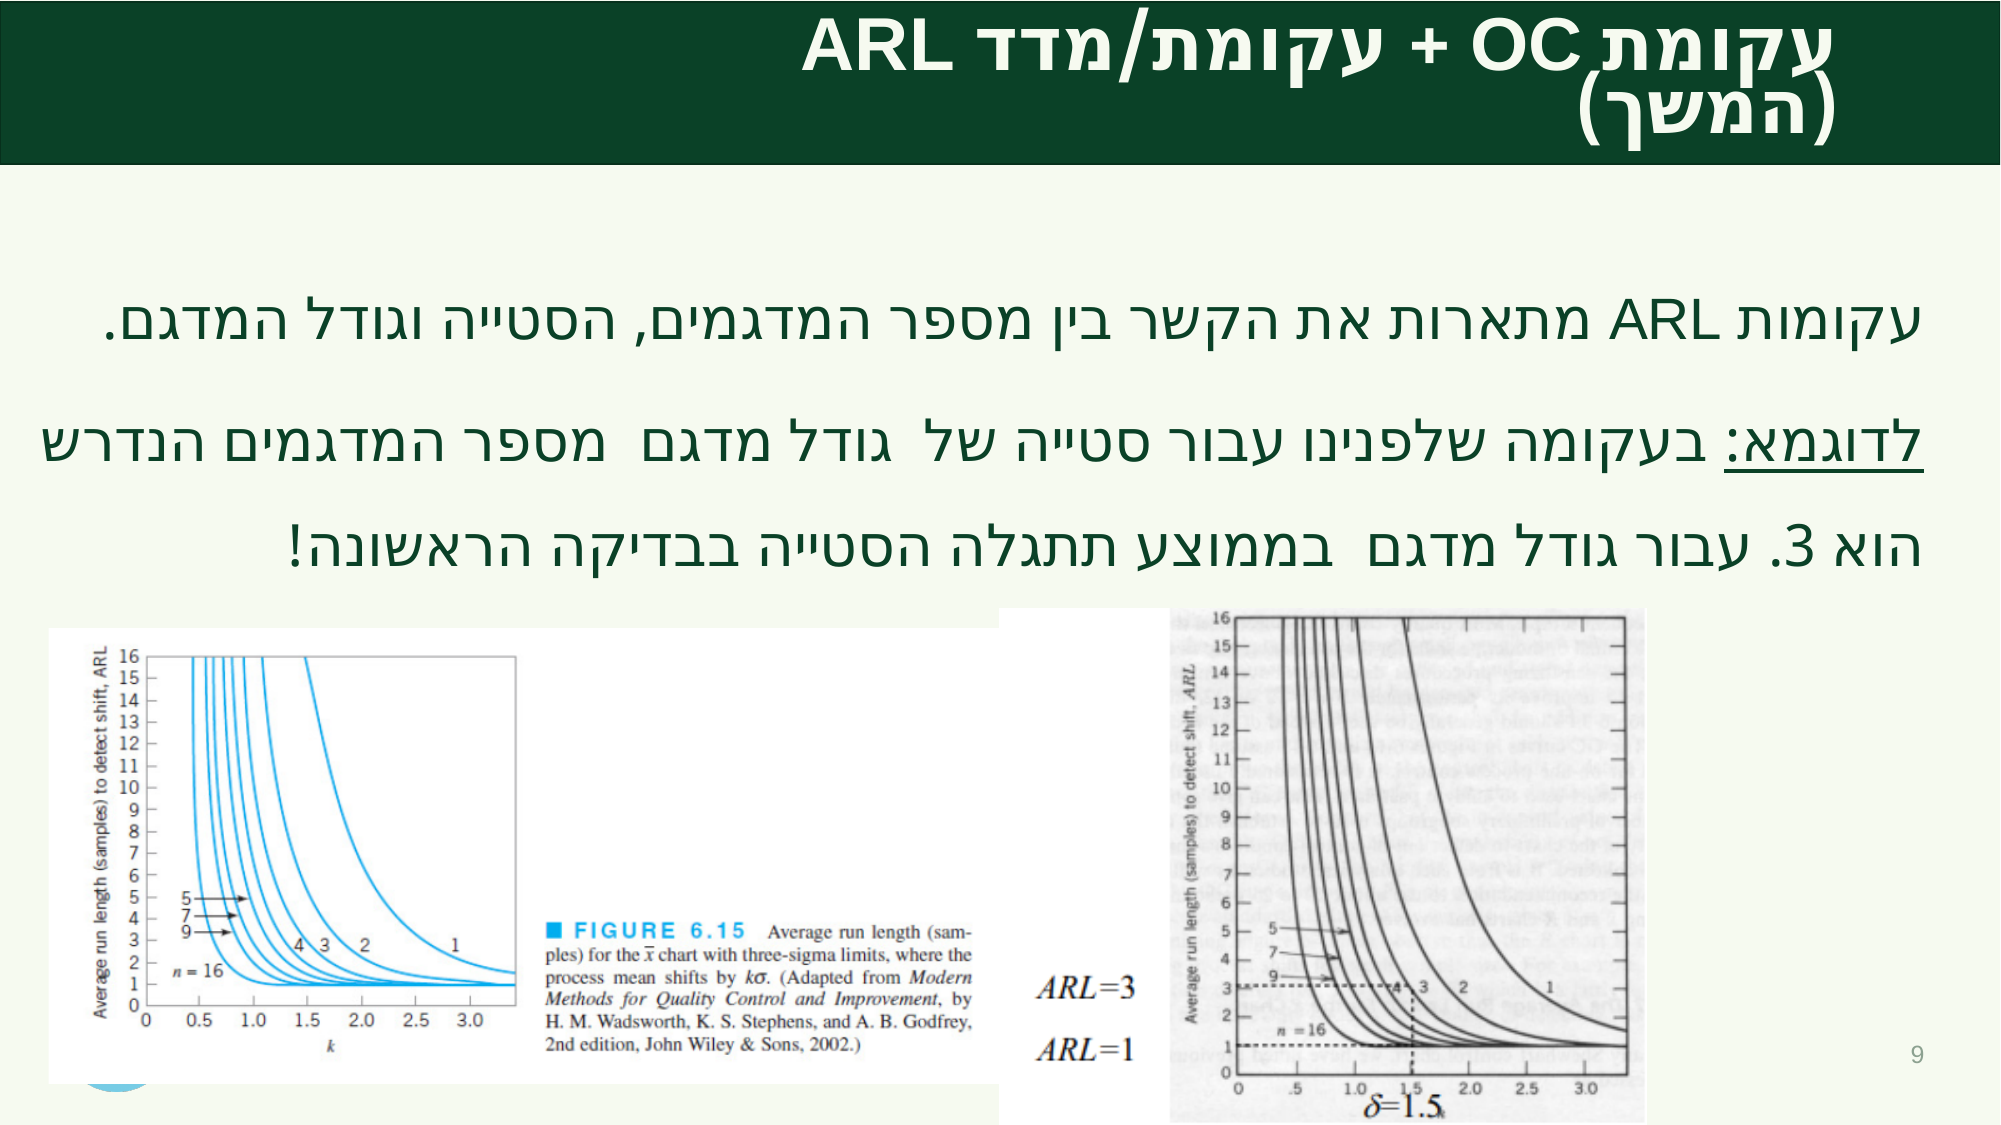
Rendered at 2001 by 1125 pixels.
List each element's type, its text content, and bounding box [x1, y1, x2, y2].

picture [48, 608, 1647, 1125]
slide_number 9 [1861, 1023, 1940, 1084]
title עקומת OC + עקומת/מדד ARL (המשך) [513, 1, 1855, 165]
